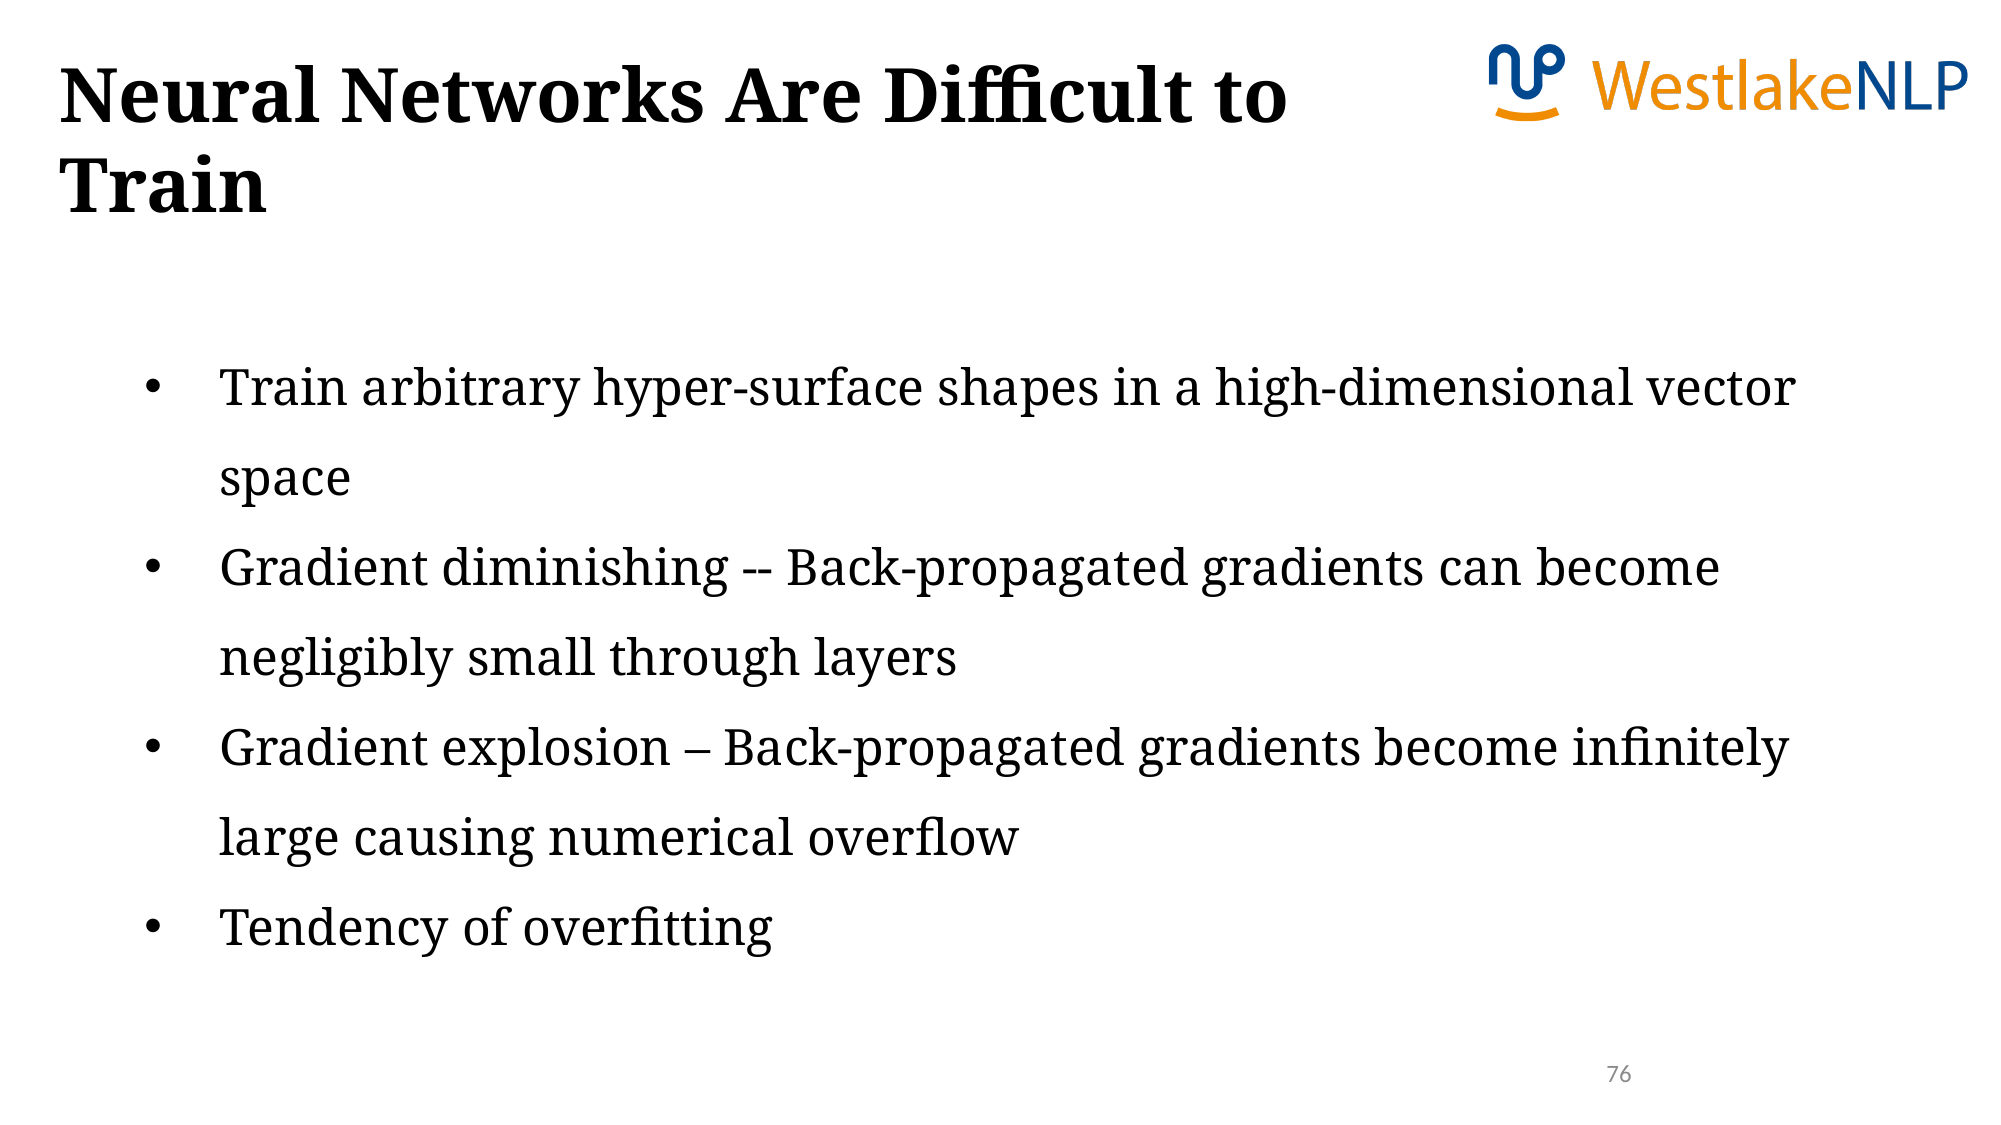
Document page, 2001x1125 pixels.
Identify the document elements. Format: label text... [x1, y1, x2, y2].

picture [1459, 0, 2000, 170]
text_box Train arbitrary hyper-surface shapes in a high-dimensional vector space Gradient diminishing -- Back-propagated gradients can become negligibly small through layers Gradient explosion – Back-propagated gradients become infinitely large causing numerical overflow Tendency of overfitting [129, 318, 1904, 963]
text_box Neural Networks Are Difficult to Train [45, 40, 1422, 235]
slide_number 76 [1309, 1042, 1647, 1103]
